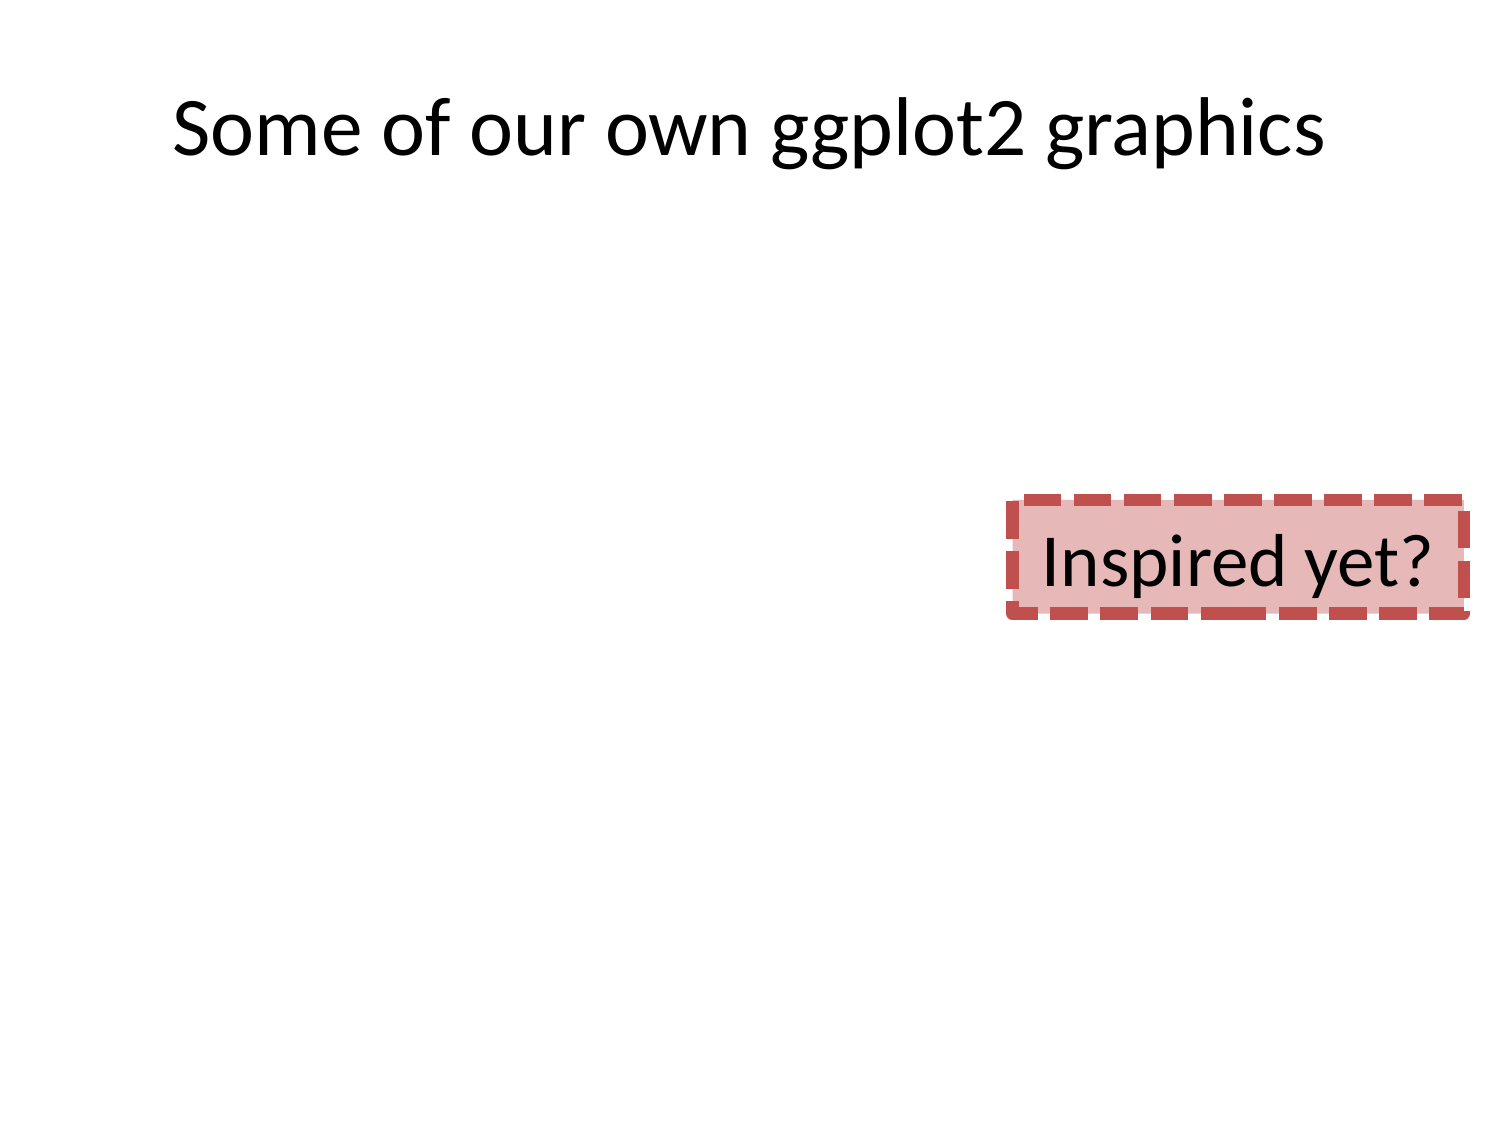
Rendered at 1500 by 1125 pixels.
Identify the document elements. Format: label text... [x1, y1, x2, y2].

title Some of our own ggplot2 graphics [75, 45, 1425, 200]
text_box Inspired yet? [1010, 498, 1466, 616]
